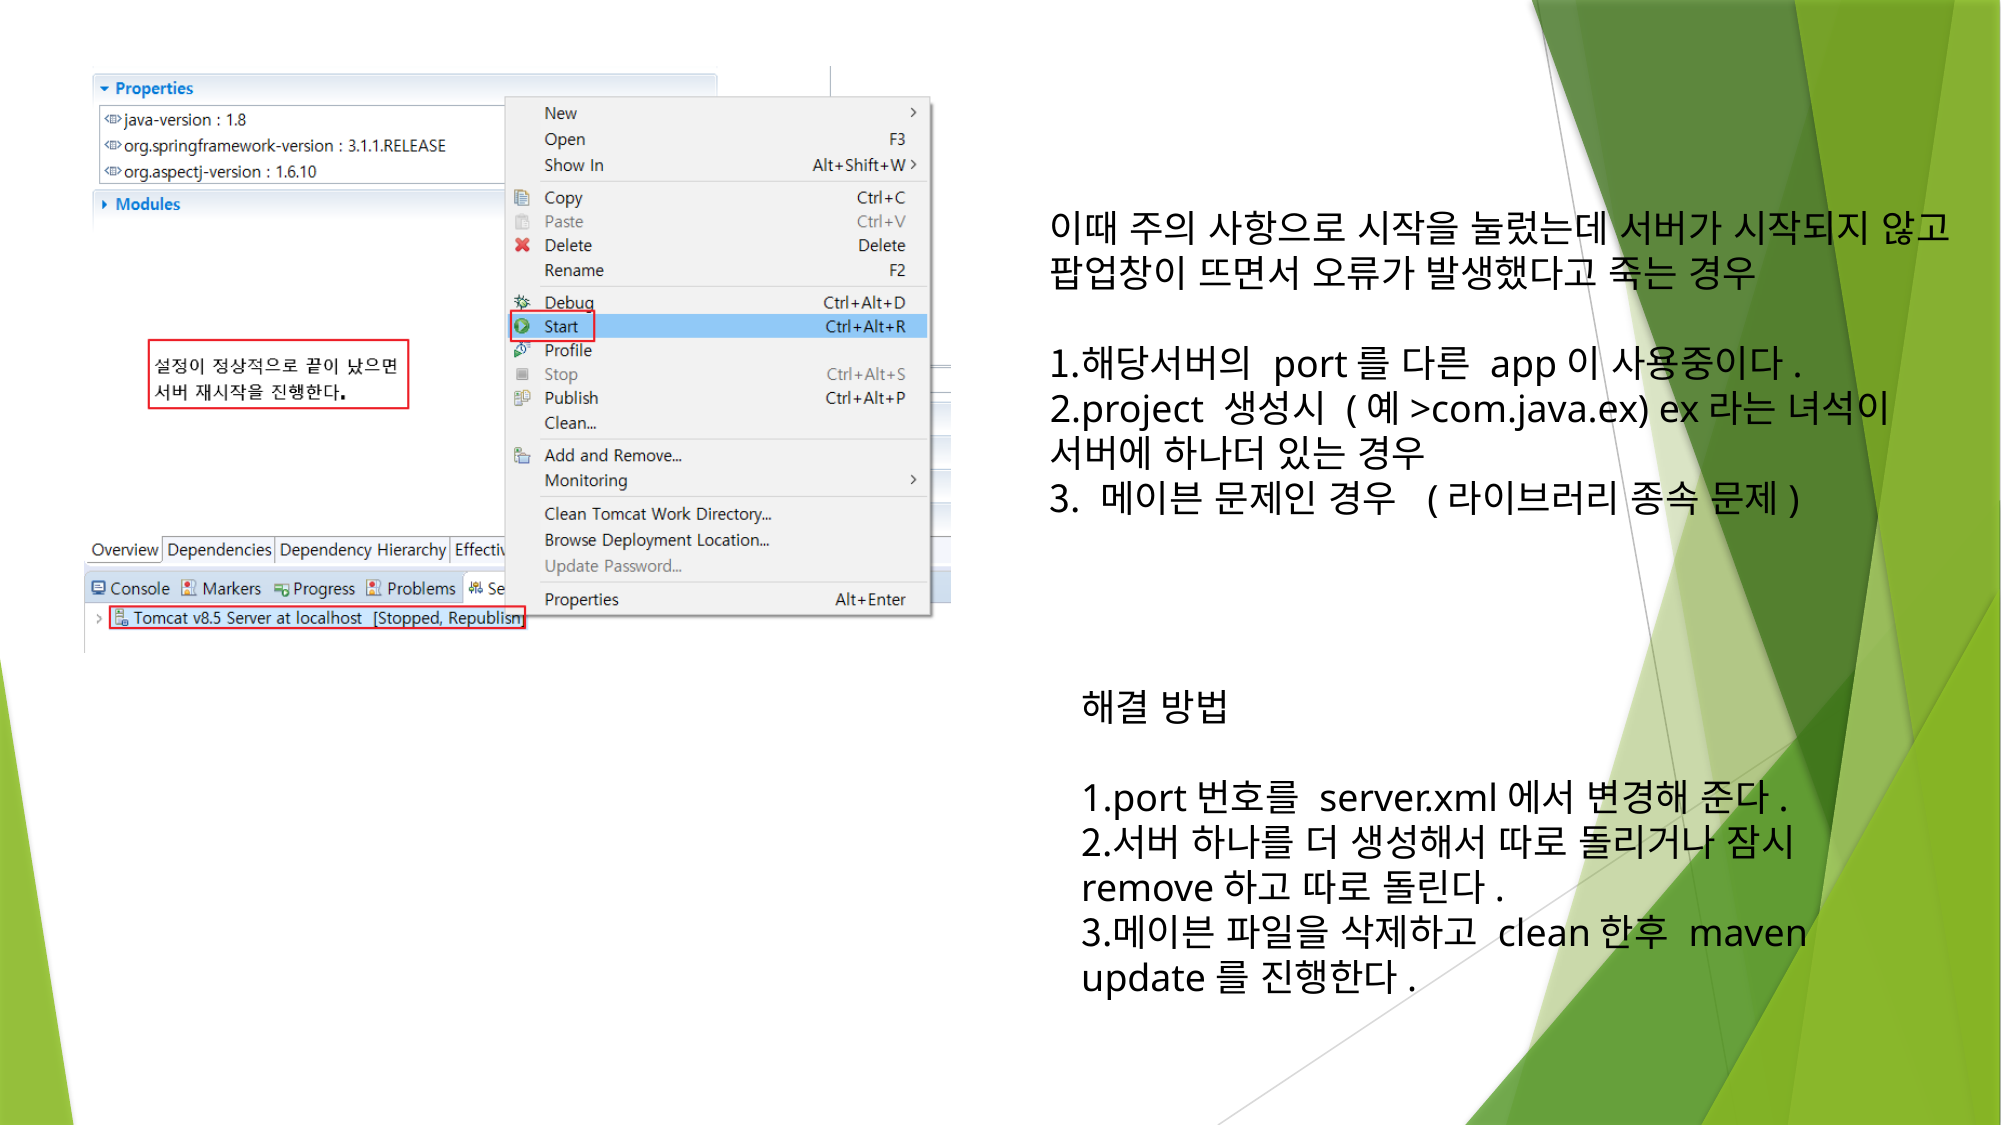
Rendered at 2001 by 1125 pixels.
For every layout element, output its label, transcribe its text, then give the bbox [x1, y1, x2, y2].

picture [83, 66, 952, 653]
text_box 해결 방법 port번호를 server.xml에서 변경해 준다. 서버 하나를 더 생성해서 따로 돌리거나 잠시 remove하고 따로 돌린다. 메이븐 파일을 삭제하고 clean한후 maven update를 진행한다. [1066, 676, 1895, 1007]
text_box 이때 주의 사항으로 시작을 눌렀는데 서버가 시작되지 않고 팝업창이 뜨면서 오류가 발생했다고 죽는 경우 해당서버의 port를 다른 app이 사용중이다. project 생성시 (예>com.java.ex) ex라는 녀석이 서버에 하나더 있는 경우 메이븐 문제인 경우 (라이브러리 종속 문제) [1035, 197, 1989, 528]
